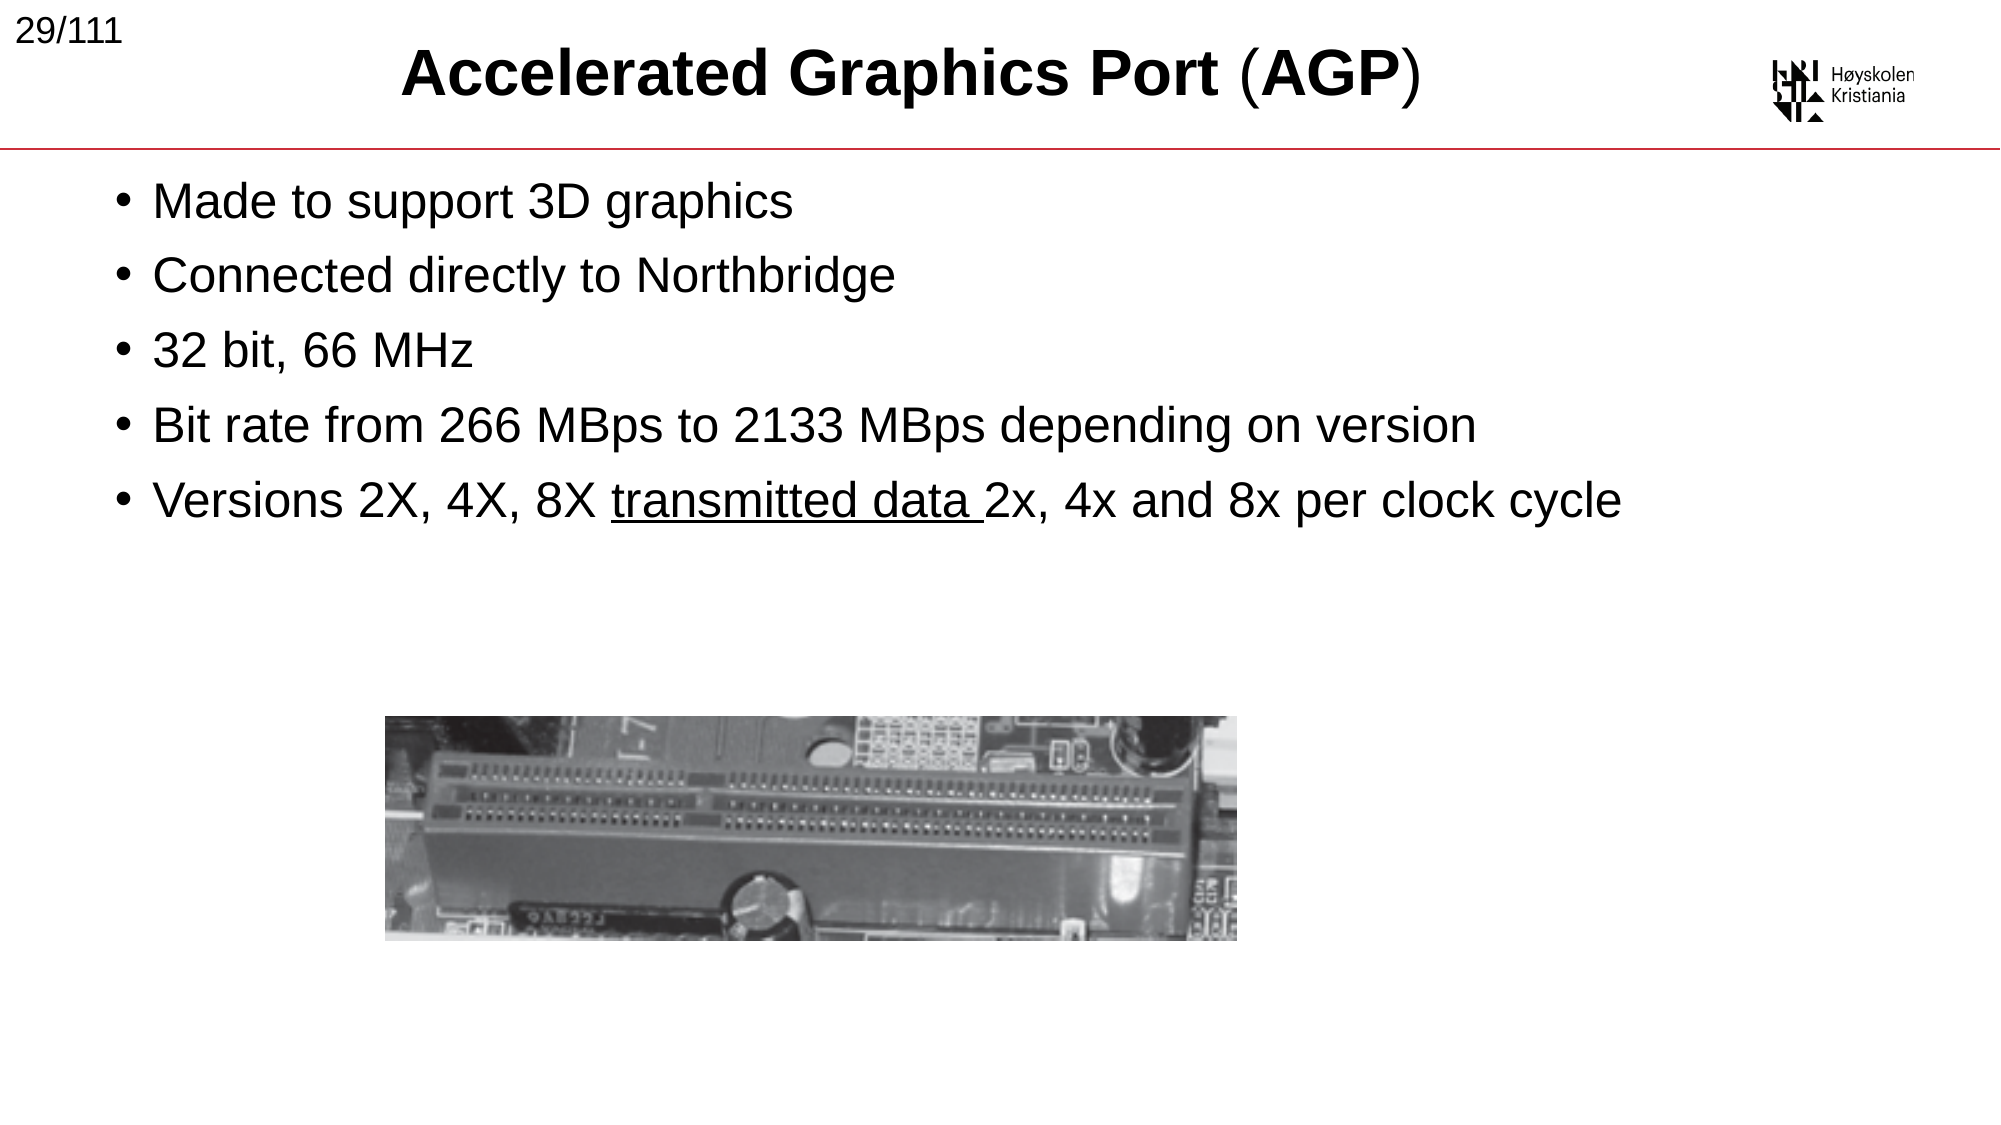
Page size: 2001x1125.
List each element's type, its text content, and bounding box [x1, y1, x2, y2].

list Made to support 3D graphics Connected directly to Northbridge 32 bit, 66 MHz Bit rate from 266 MBps to 2133 MBps depending on version Versions 2X, 4X, 8X transmitted data 2x, 4x and 8x per clock cycle [99, 167, 1900, 1030]
slide_number 29/111 [0, 0, 208, 74]
title Accelerated Graphics Port (AGP) [385, 30, 1459, 135]
picture [385, 716, 1237, 941]
